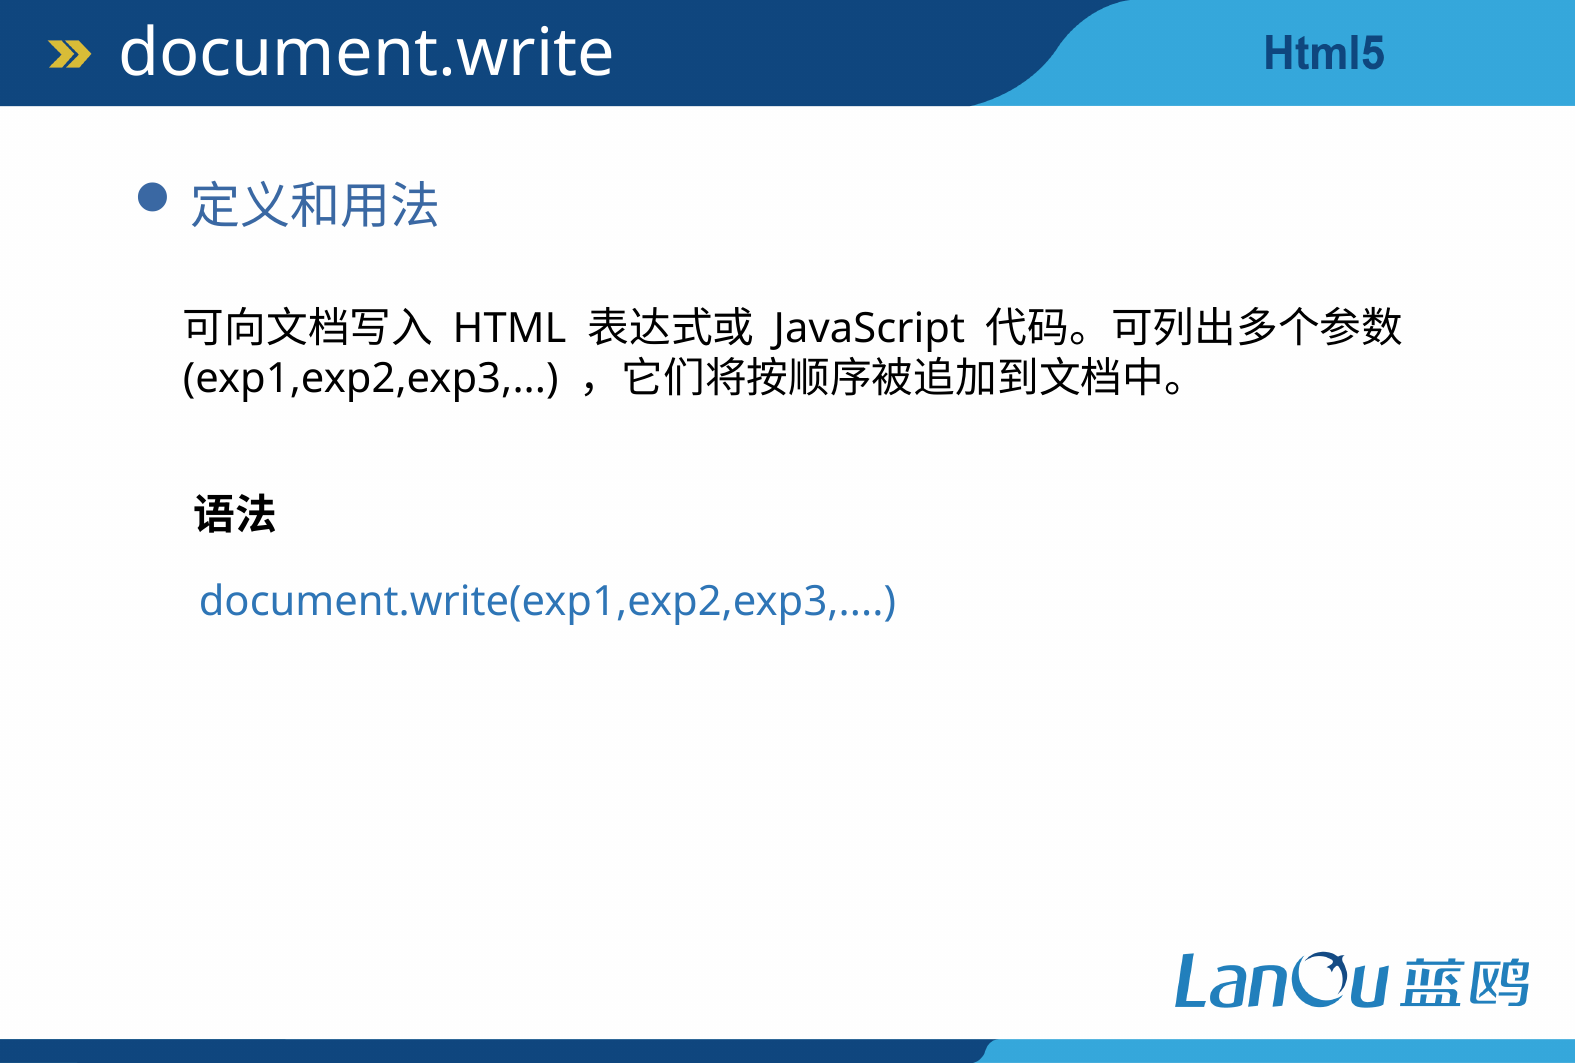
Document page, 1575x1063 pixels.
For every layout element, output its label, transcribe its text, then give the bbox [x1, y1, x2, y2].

text_box 语法 [186, 480, 286, 546]
text_box document.write [110, 1, 624, 97]
text_box 可向文档写入 HTML 表达式或 JavaScript 代码。可列出多个参数(exp1,exp2,exp3,...) ，它们将按顺序被追加到文档中。 [168, 293, 1482, 409]
text_box 定义和用法 [126, 166, 448, 242]
picture [0, 0, 1575, 1063]
text_box document.write(exp1,exp2,exp3,....) [183, 566, 912, 631]
